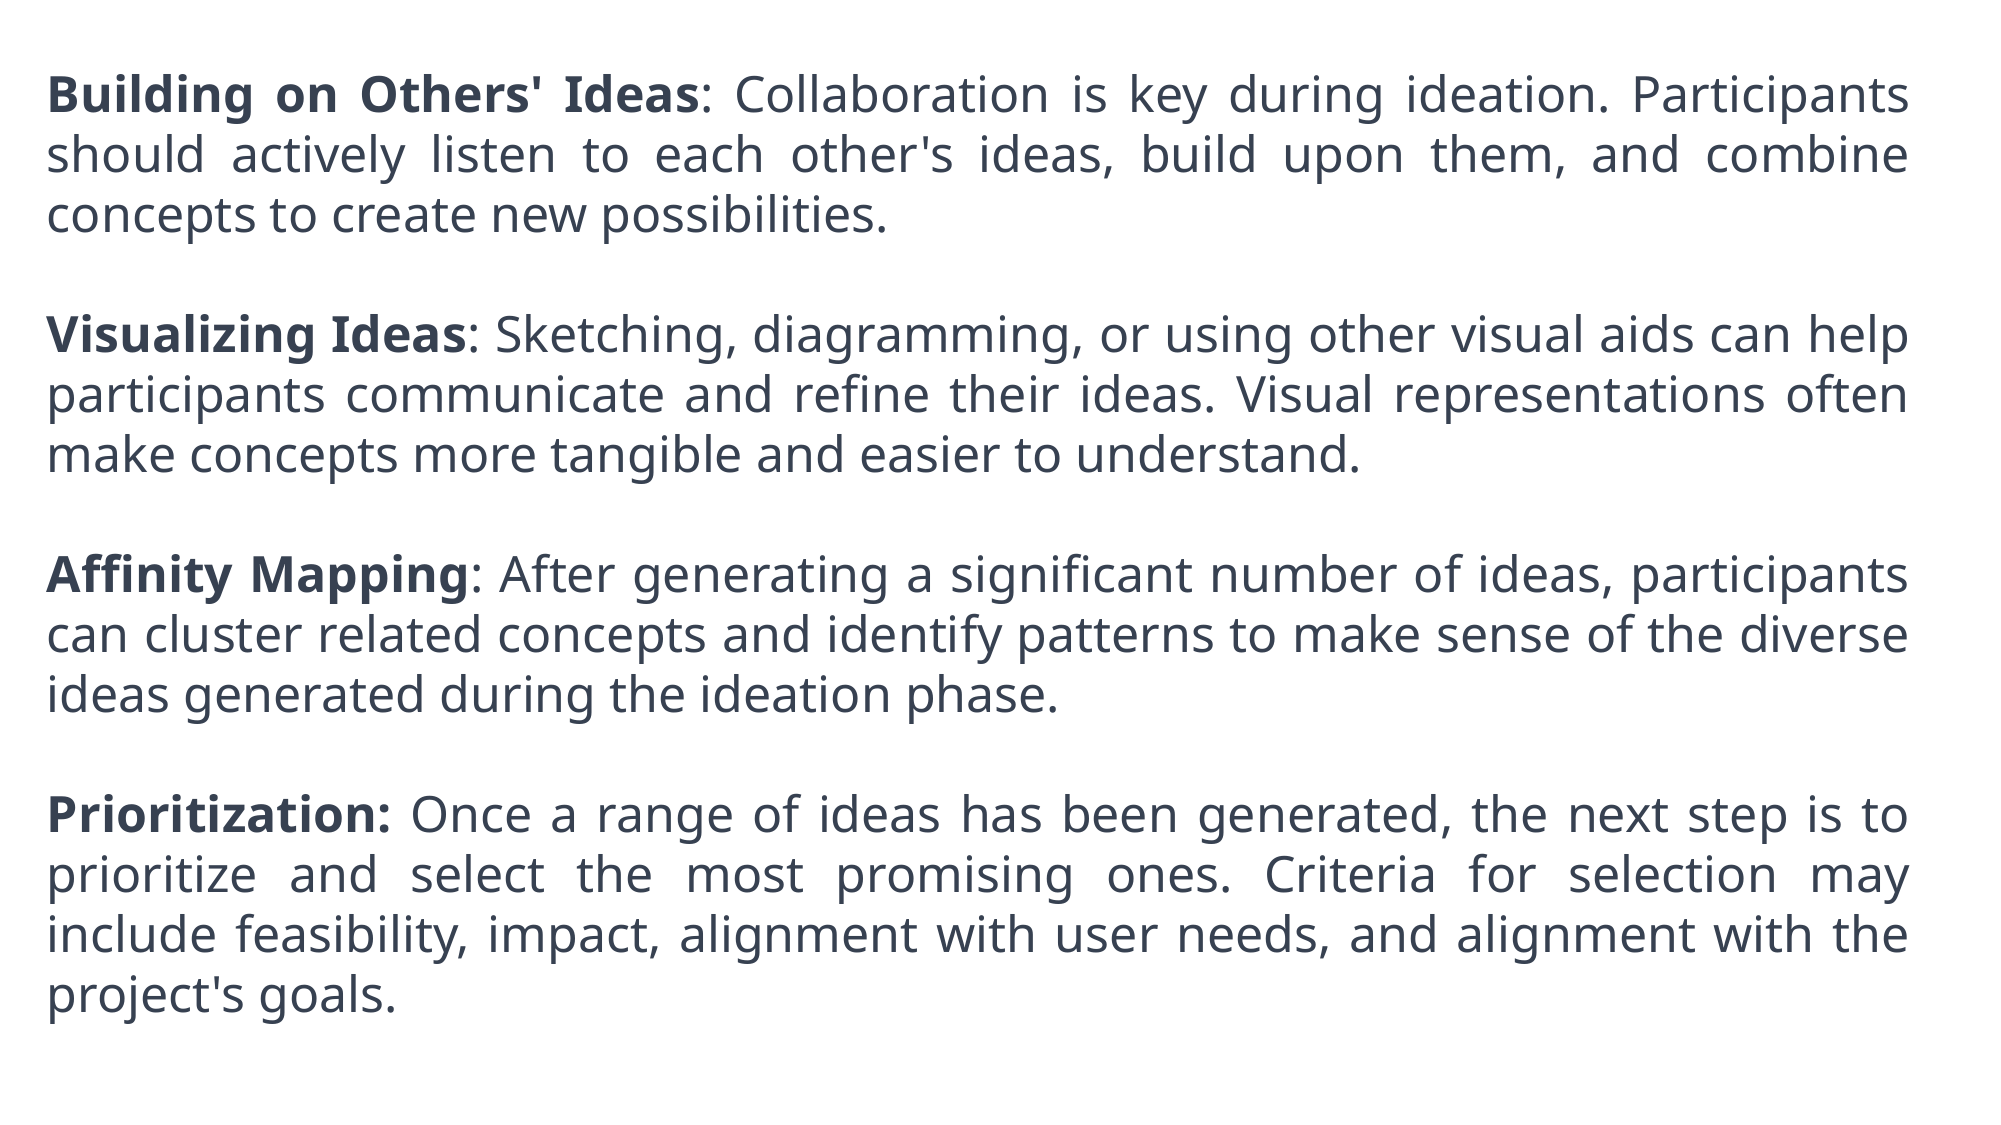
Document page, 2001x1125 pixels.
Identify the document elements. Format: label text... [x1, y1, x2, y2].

text_box Building on Others' Ideas: Collaboration is key during ideation. Participants should actively listen to each other's ideas, build upon them, and combine concepts to create new possibilities. Visualizing Ideas: Sketching, diagramming, or using other visual aids can help participants communicate and refine their ideas. Visual representations often make concepts more tangible and easier to understand. Affinity Mapping: After generating a significant number of ideas, participants can cluster related concepts and identify patterns to make sense of the diverse ideas generated during the ideation phase. Prioritization: Once a range of ideas has been generated, the next step is to prioritize and select the most promising ones. Criteria for selection may include feasibility, impact, alignment with user needs, and alignment with the project's goals. [32, 54, 1926, 1030]
